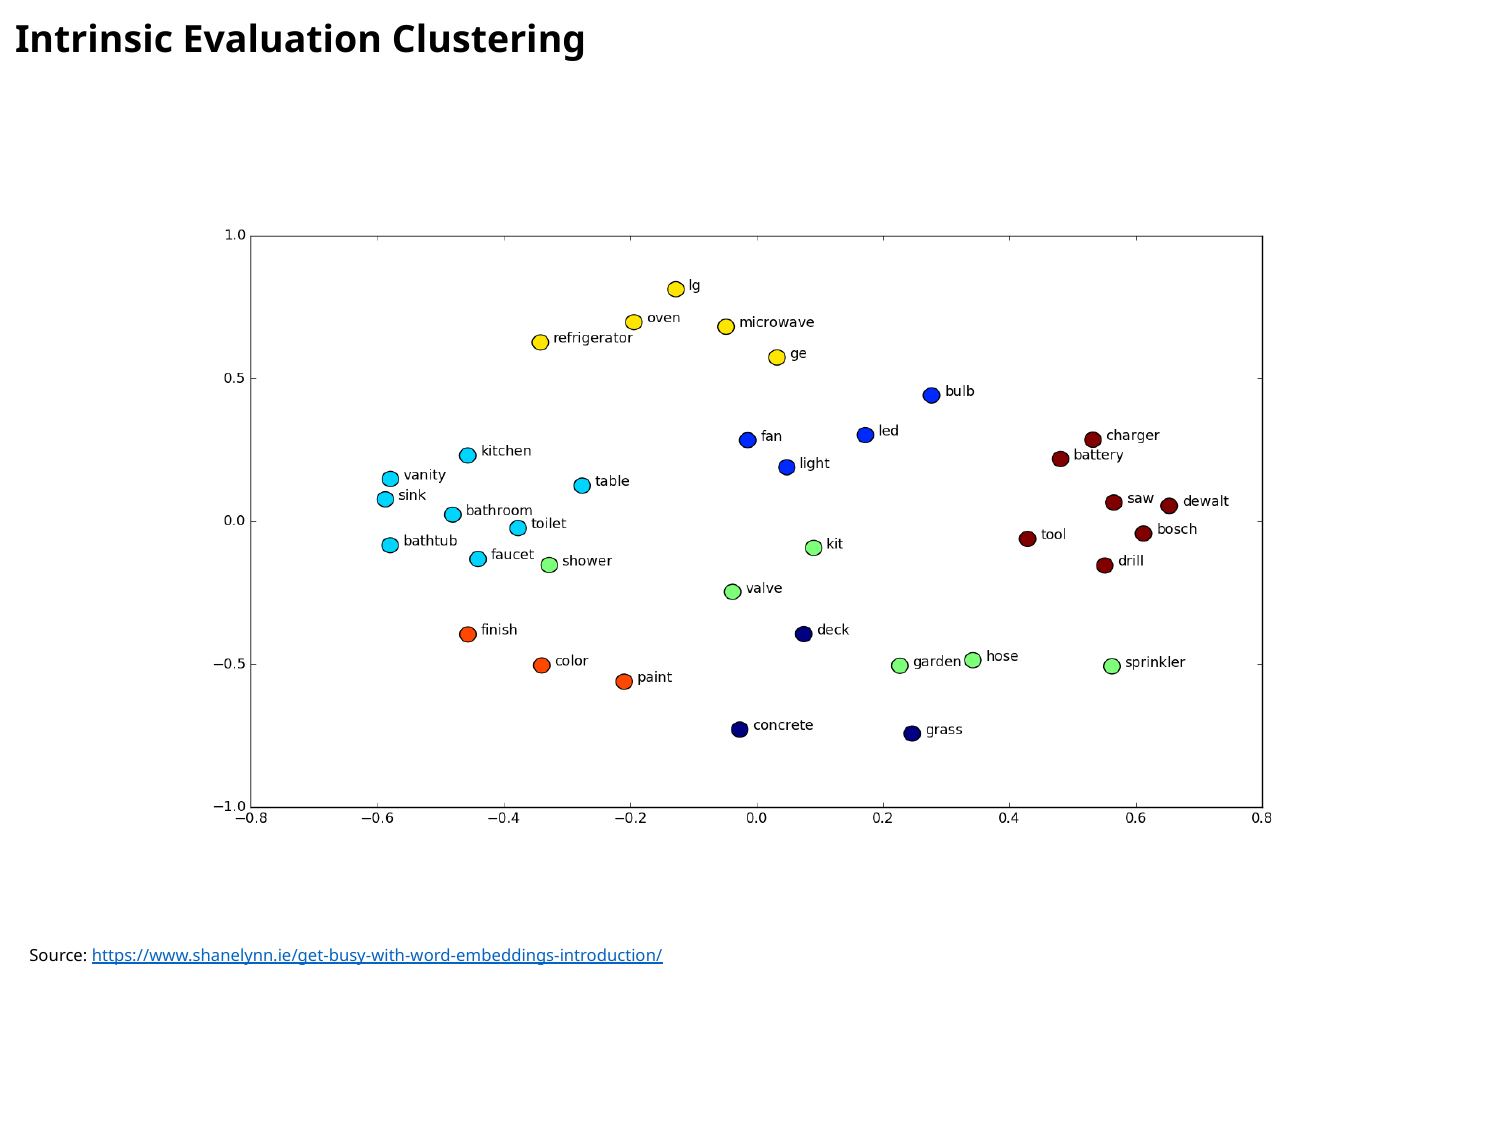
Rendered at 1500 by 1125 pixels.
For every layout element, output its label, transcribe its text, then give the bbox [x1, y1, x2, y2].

text_box Source: https://www.shanelynn.ie/get-busy-with-word-embeddings-introduction/ [14, 929, 781, 961]
picture [87, 164, 1392, 878]
text_box Intrinsic Evaluation Clustering [0, 0, 701, 93]
